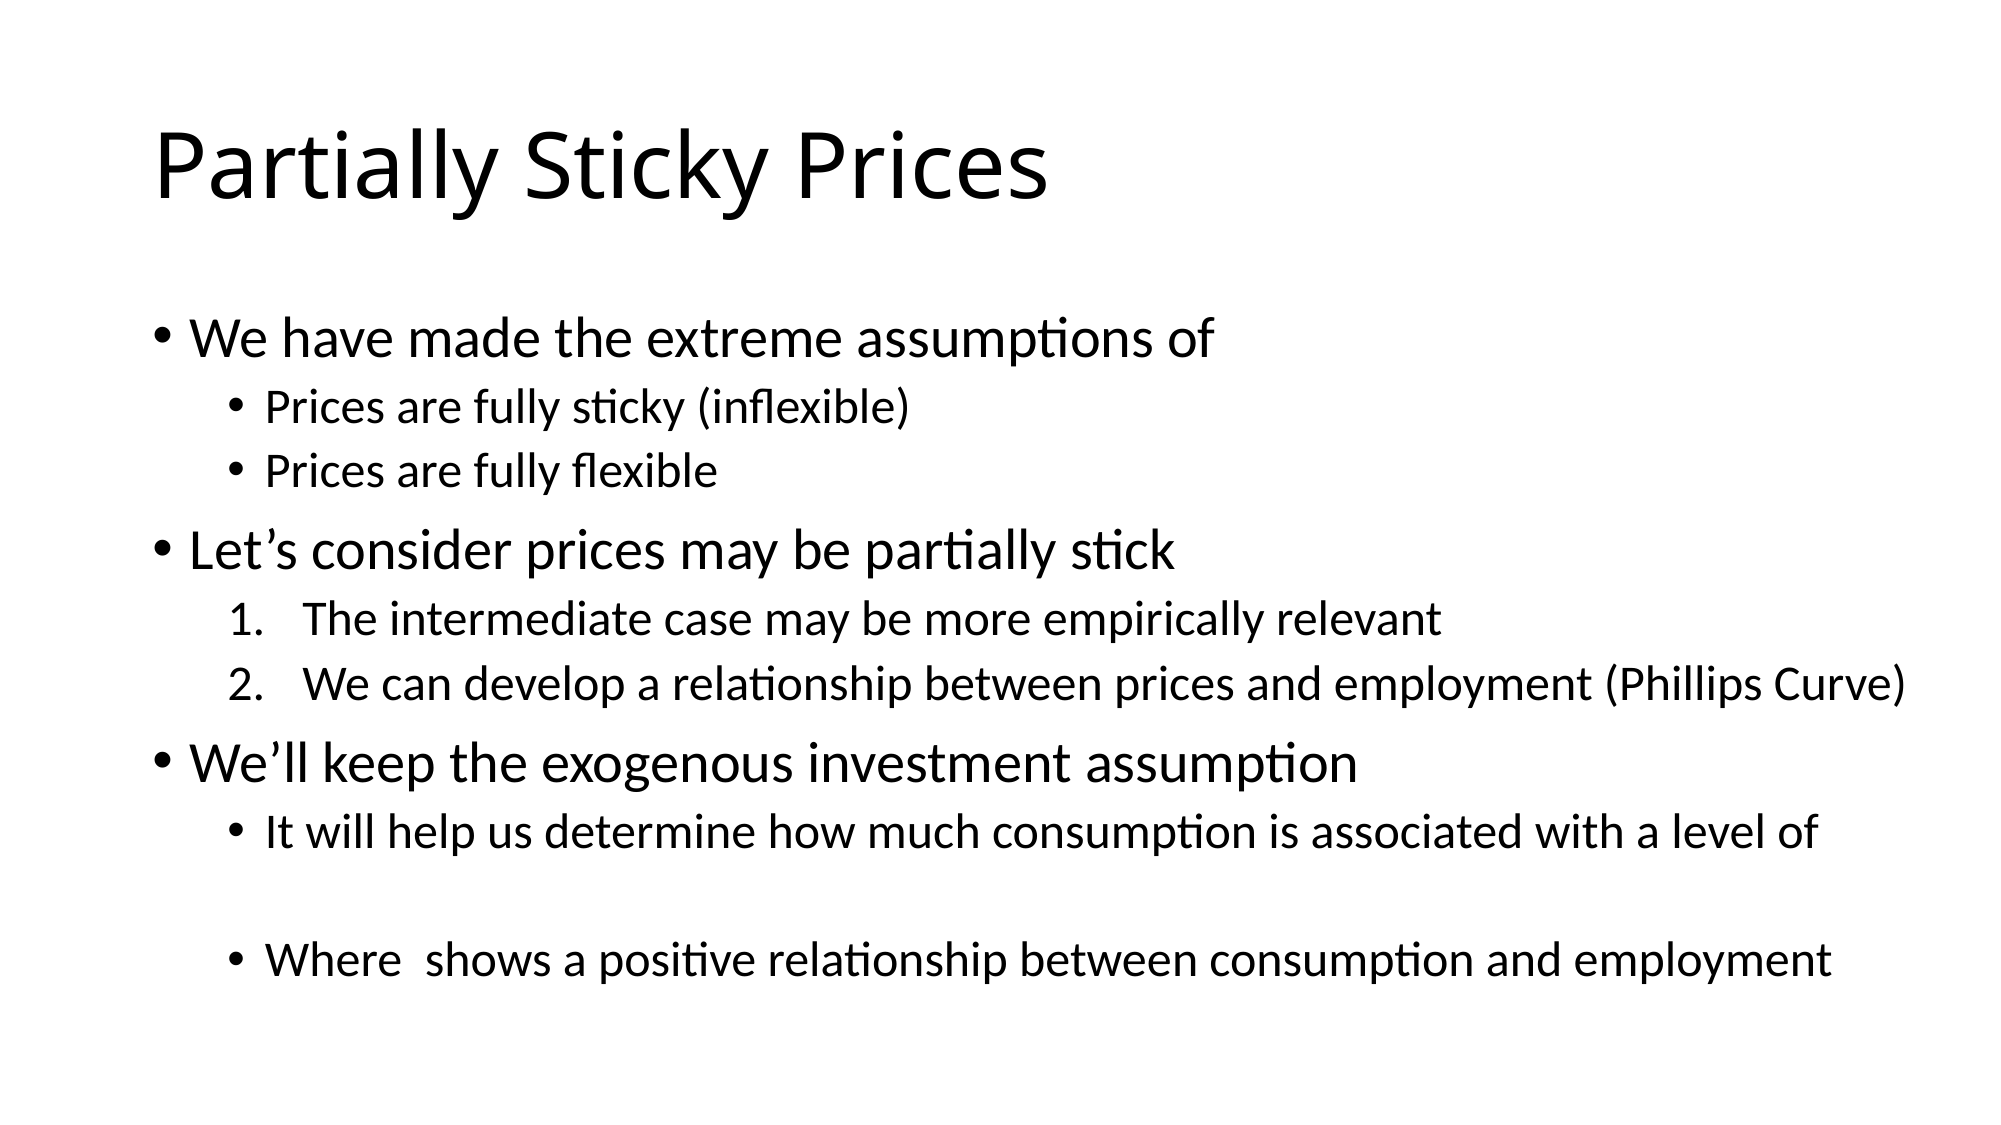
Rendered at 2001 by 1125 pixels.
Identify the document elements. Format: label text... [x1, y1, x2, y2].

title Partially Sticky Prices [137, 59, 1863, 278]
